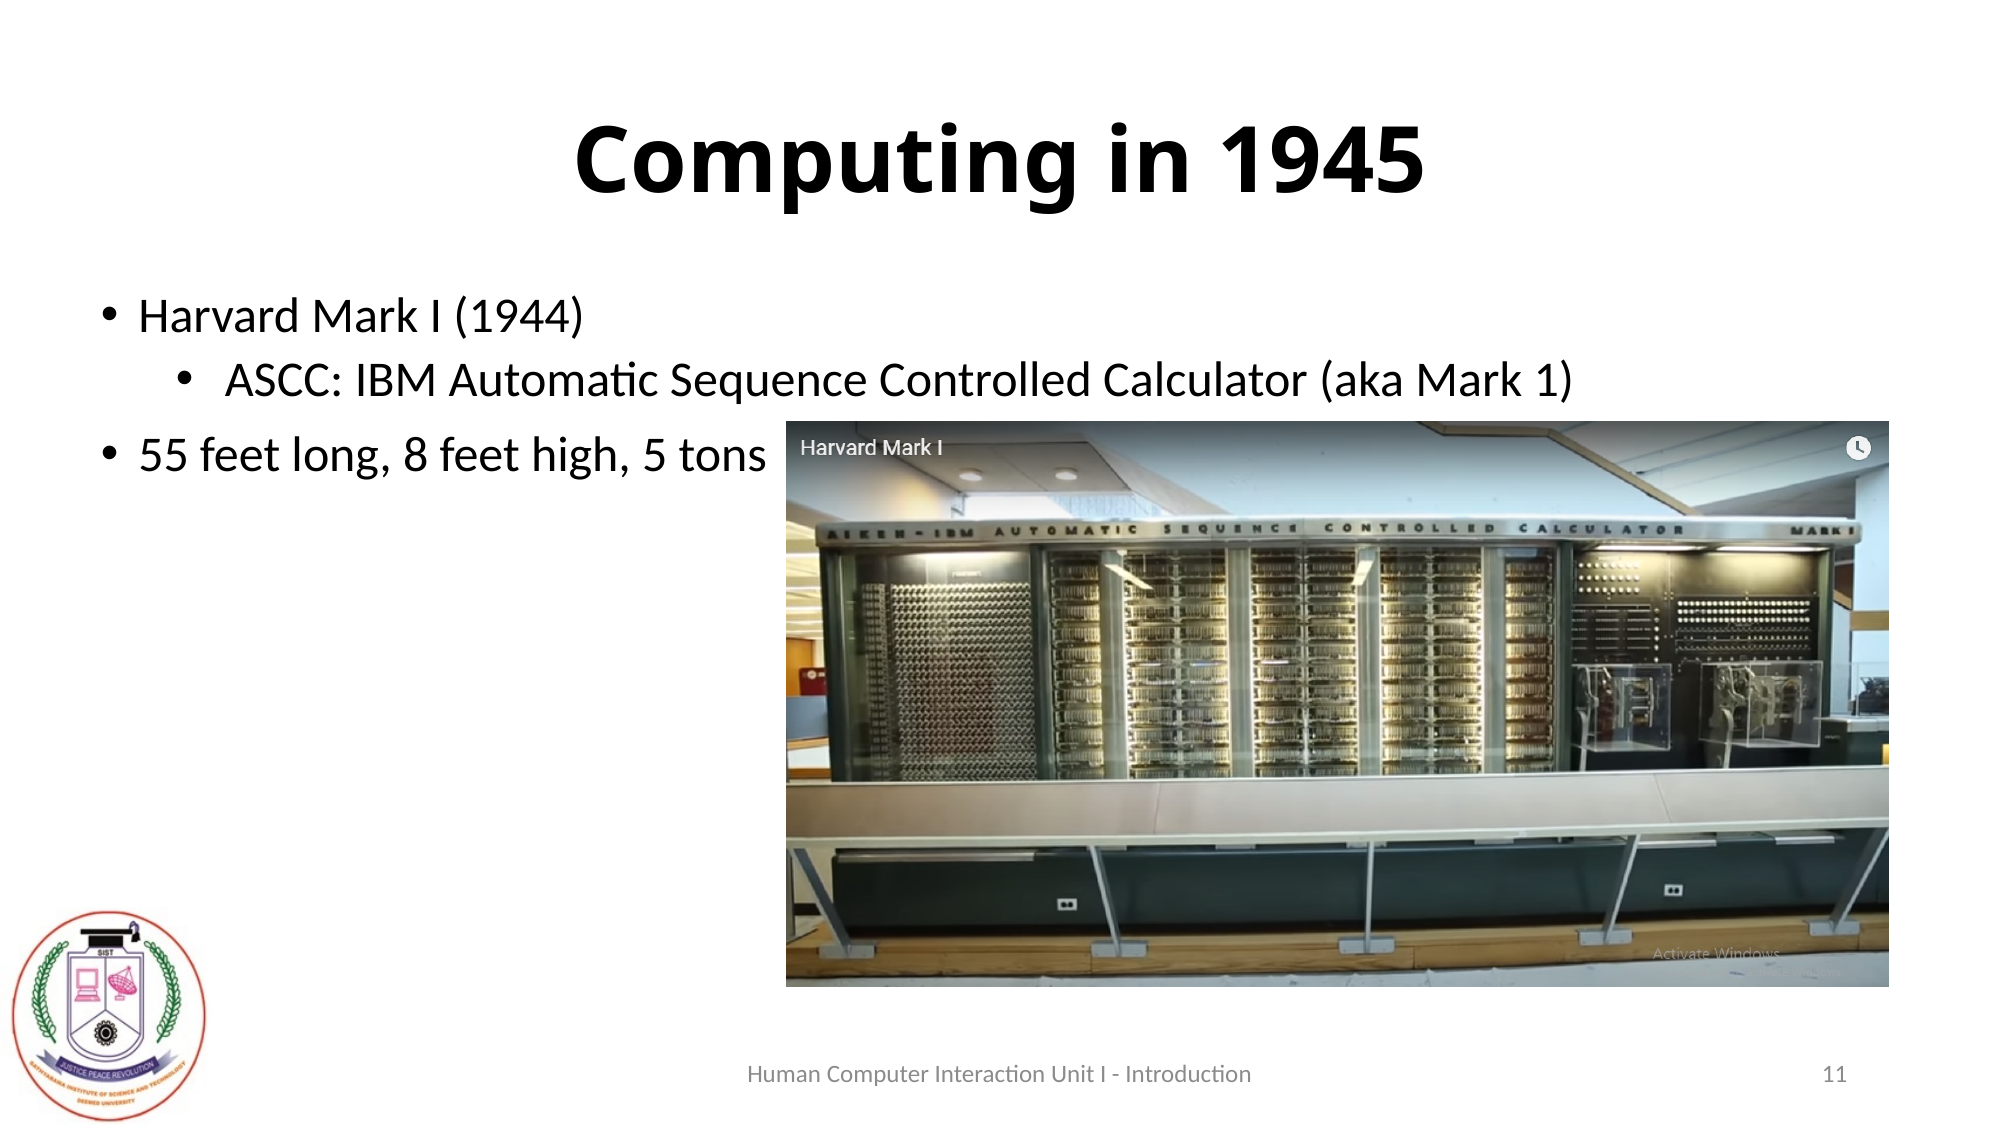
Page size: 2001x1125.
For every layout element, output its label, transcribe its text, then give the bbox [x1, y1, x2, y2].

picture [786, 421, 1889, 987]
text_box Harvard Mark I (1944) ASCC: IBM Automatic Sequence Controlled Calculator (aka Mark 1) 55 feet long, 8 feet high, 5 tons [86, 281, 1940, 964]
slide_number 11 [1412, 1042, 1863, 1103]
picture [0, 907, 218, 1125]
title Computing in 1945 [137, 59, 1863, 278]
footer Human Computer Interaction Unit I - Introduction [662, 1042, 1338, 1103]
